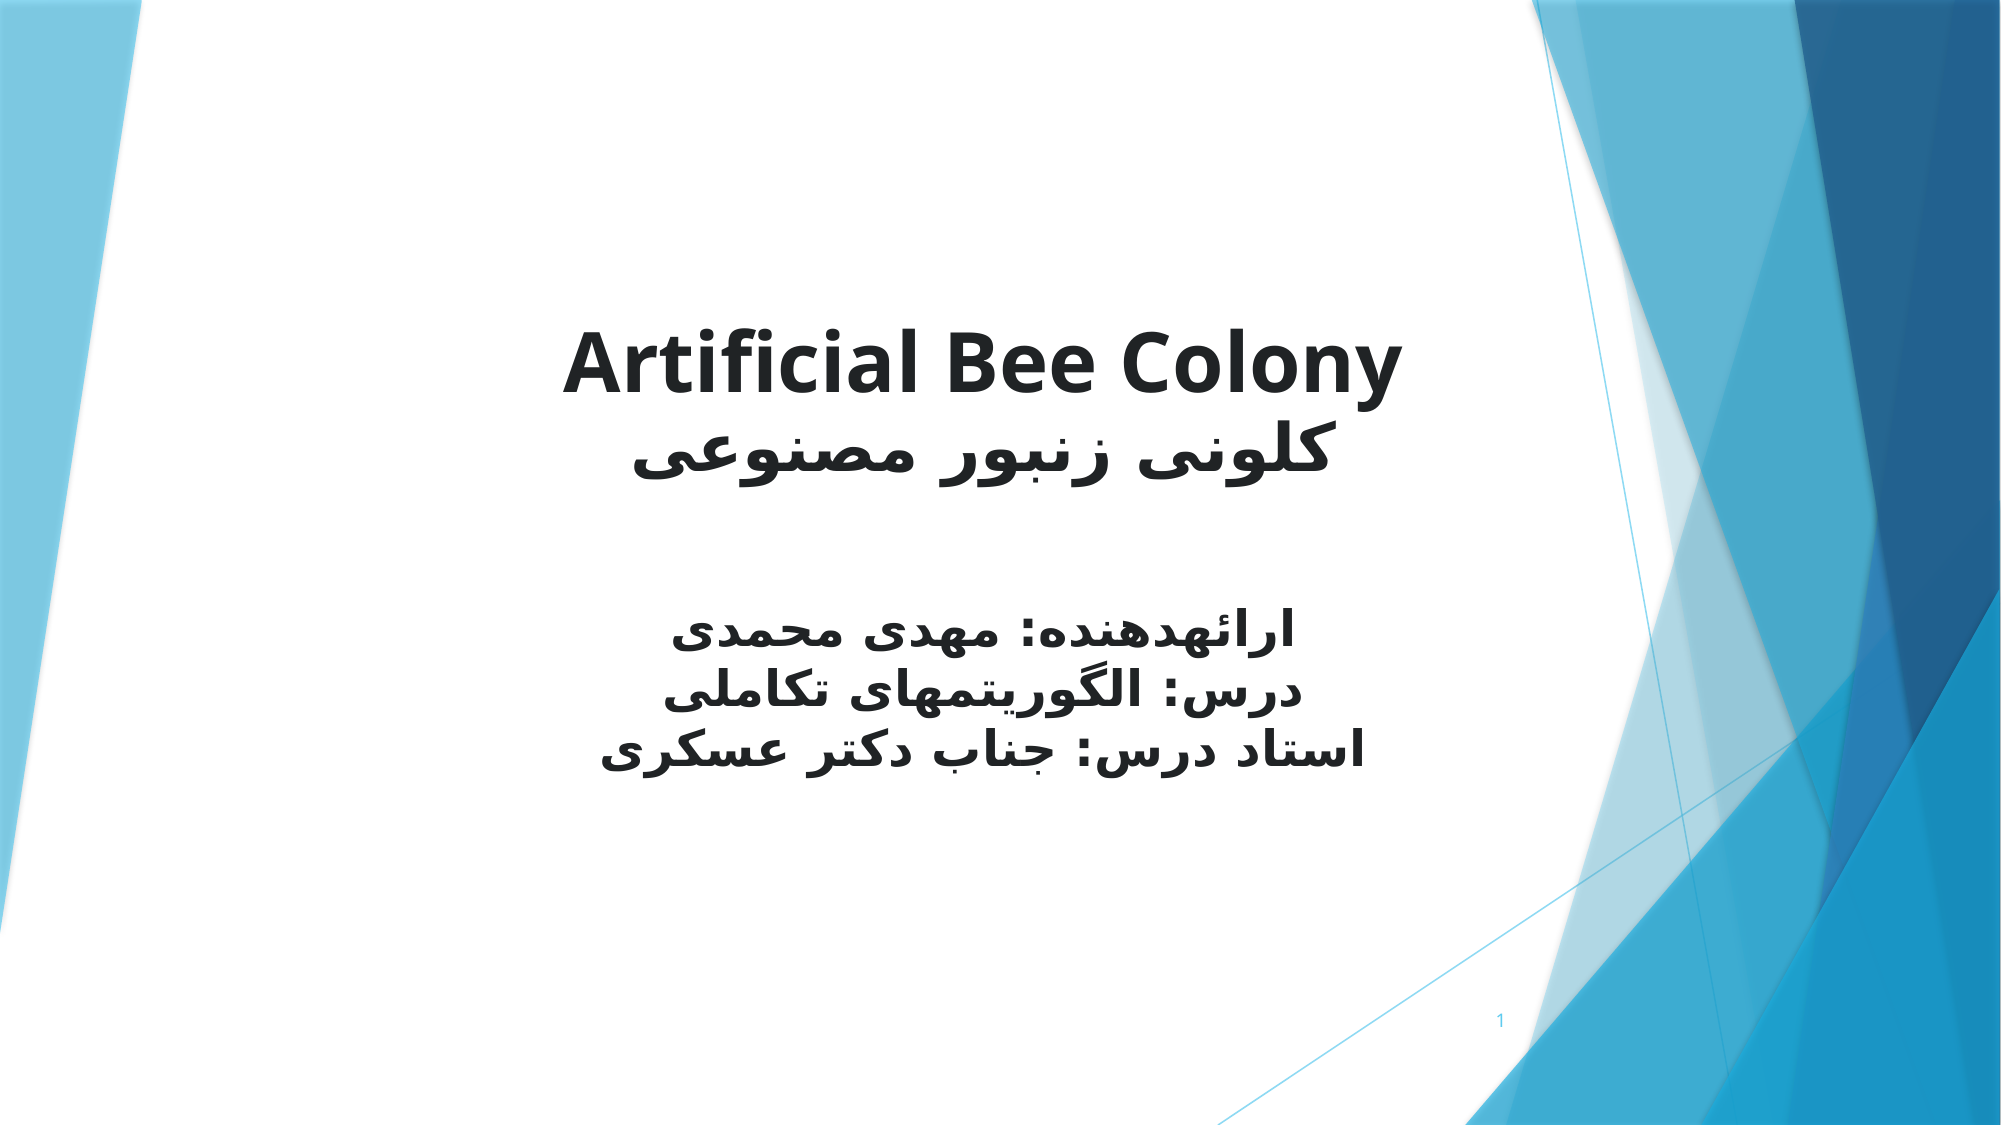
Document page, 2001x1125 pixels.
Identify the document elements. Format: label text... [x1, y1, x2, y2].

text_box کلونی زنبور مصنوعی [615, 417, 1352, 493]
slide_number 1 [1409, 991, 1522, 1051]
text_box ارائه‏دهنده: مهدی محمدی درس: الگوریتم‏های تکاملی استاد درس: جناب دکتر عسکری [584, 589, 1383, 785]
text_box Artificial Bee Colony [548, 301, 1419, 417]
